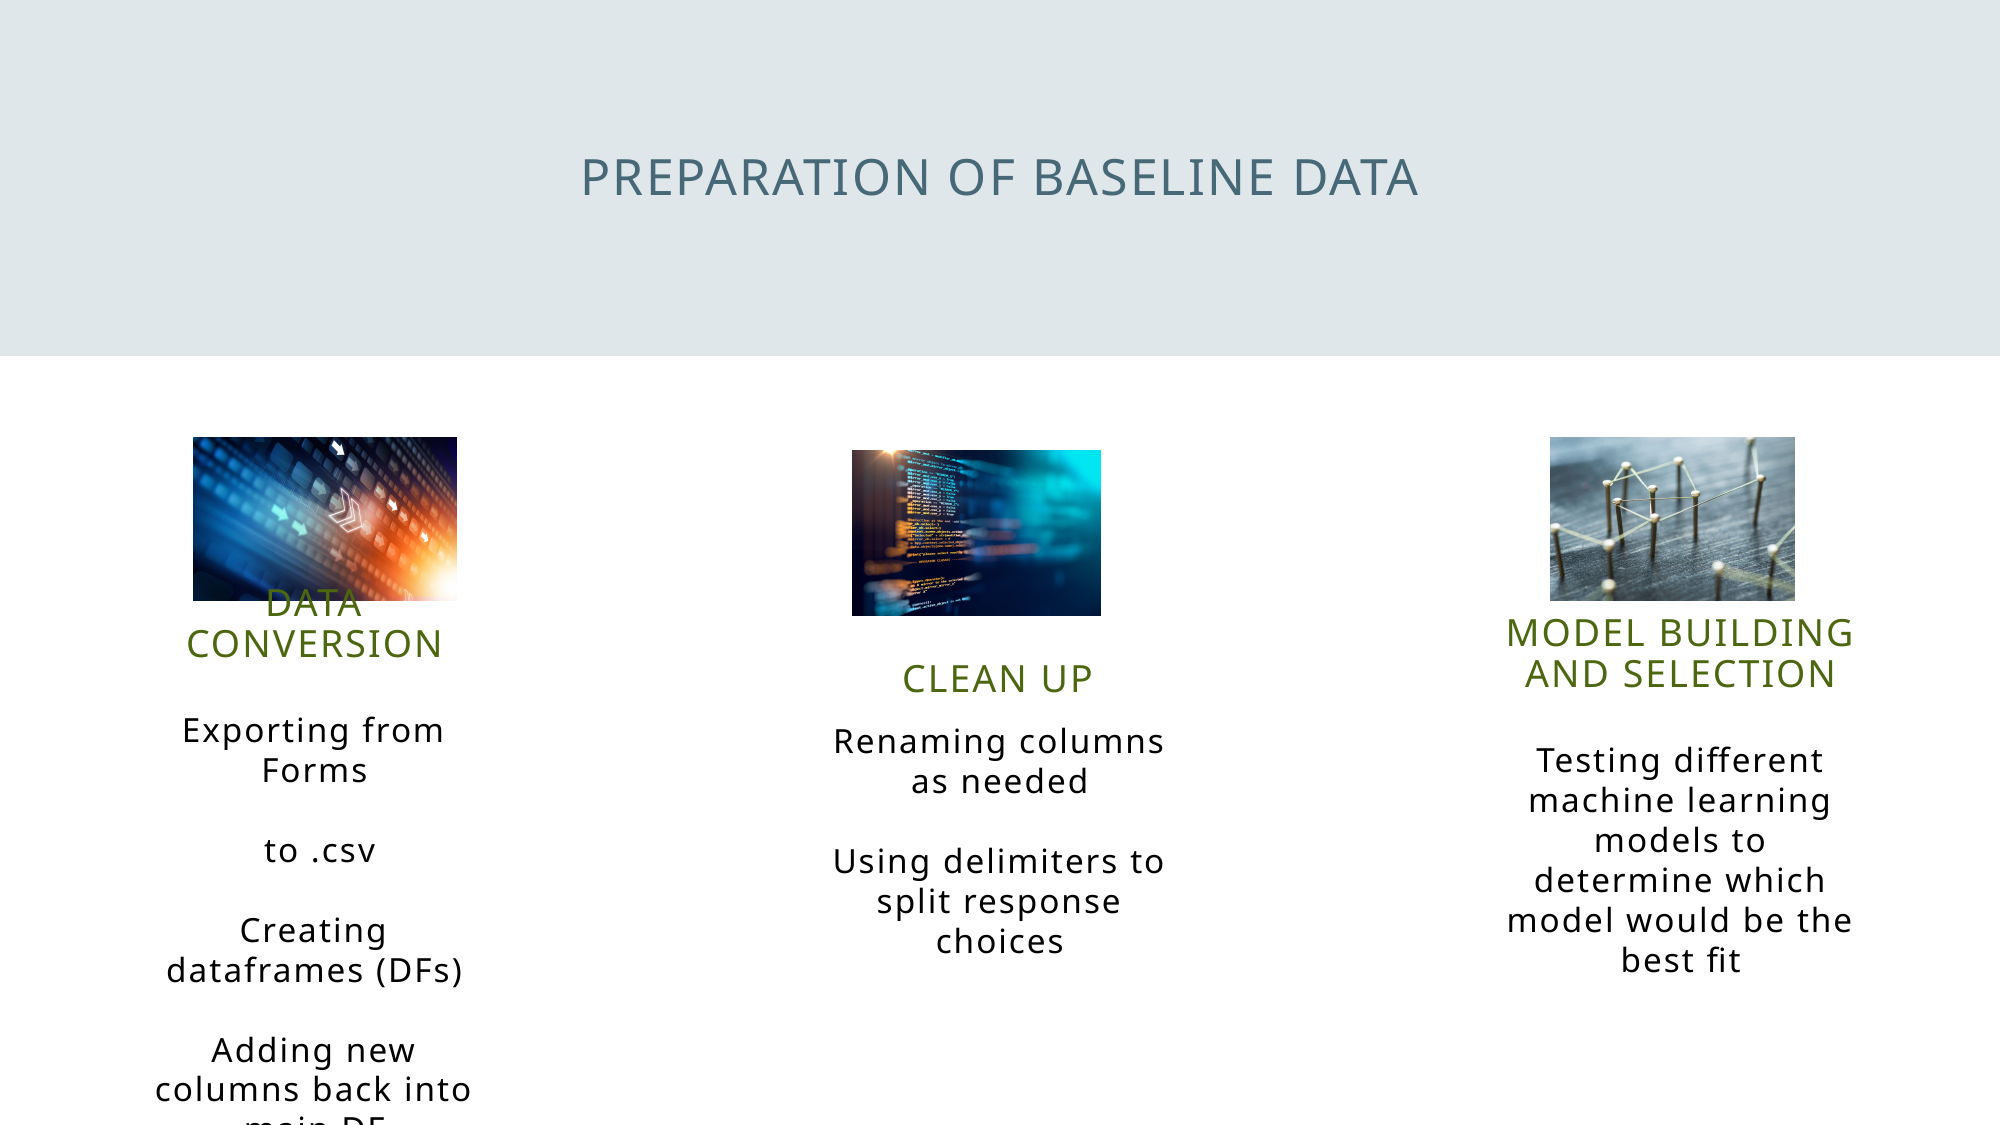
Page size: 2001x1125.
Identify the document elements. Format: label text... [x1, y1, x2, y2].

list Clean up [804, 626, 1191, 708]
list Renaming columns as needed Using delimiters to split response choices [807, 713, 1193, 993]
picture [193, 437, 457, 601]
picture [1041, 532, 1050, 538]
title Preparation of baseline Data [137, 98, 1863, 262]
picture [1015, 450, 1101, 526]
picture [1549, 437, 1795, 601]
list model BUILDING AND SELECTION [1488, 621, 1874, 692]
list Testing different machine learning models to determine which model would be the best fit [1488, 692, 1874, 972]
list Data Conversion [121, 591, 508, 662]
picture [852, 450, 1101, 616]
list Exporting from Forms to .csv Creating dataframes (DFs) Adding new columns back into main DF [121, 662, 508, 942]
